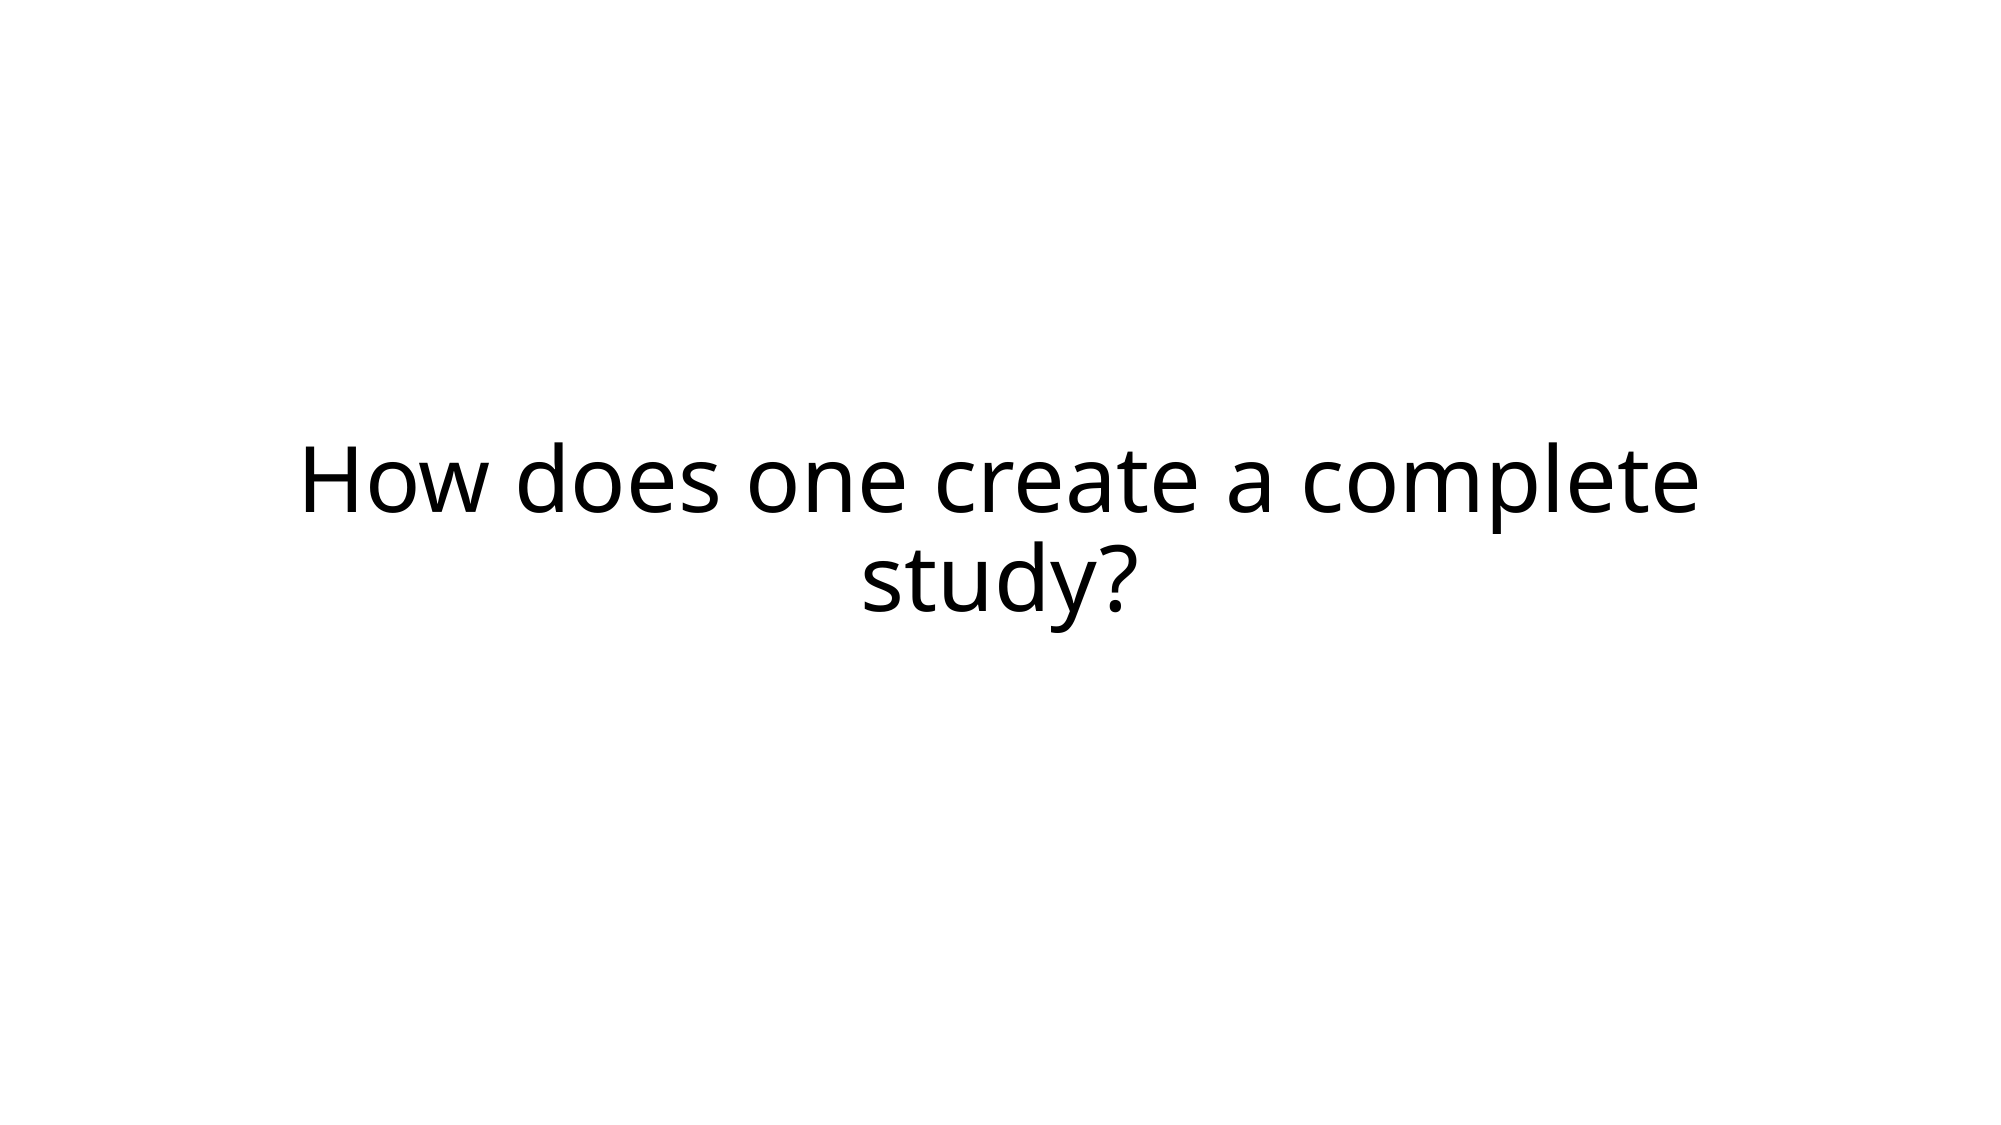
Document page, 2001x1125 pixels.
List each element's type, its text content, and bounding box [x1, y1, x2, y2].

title How does one create a complete study? [137, 423, 1863, 642]
